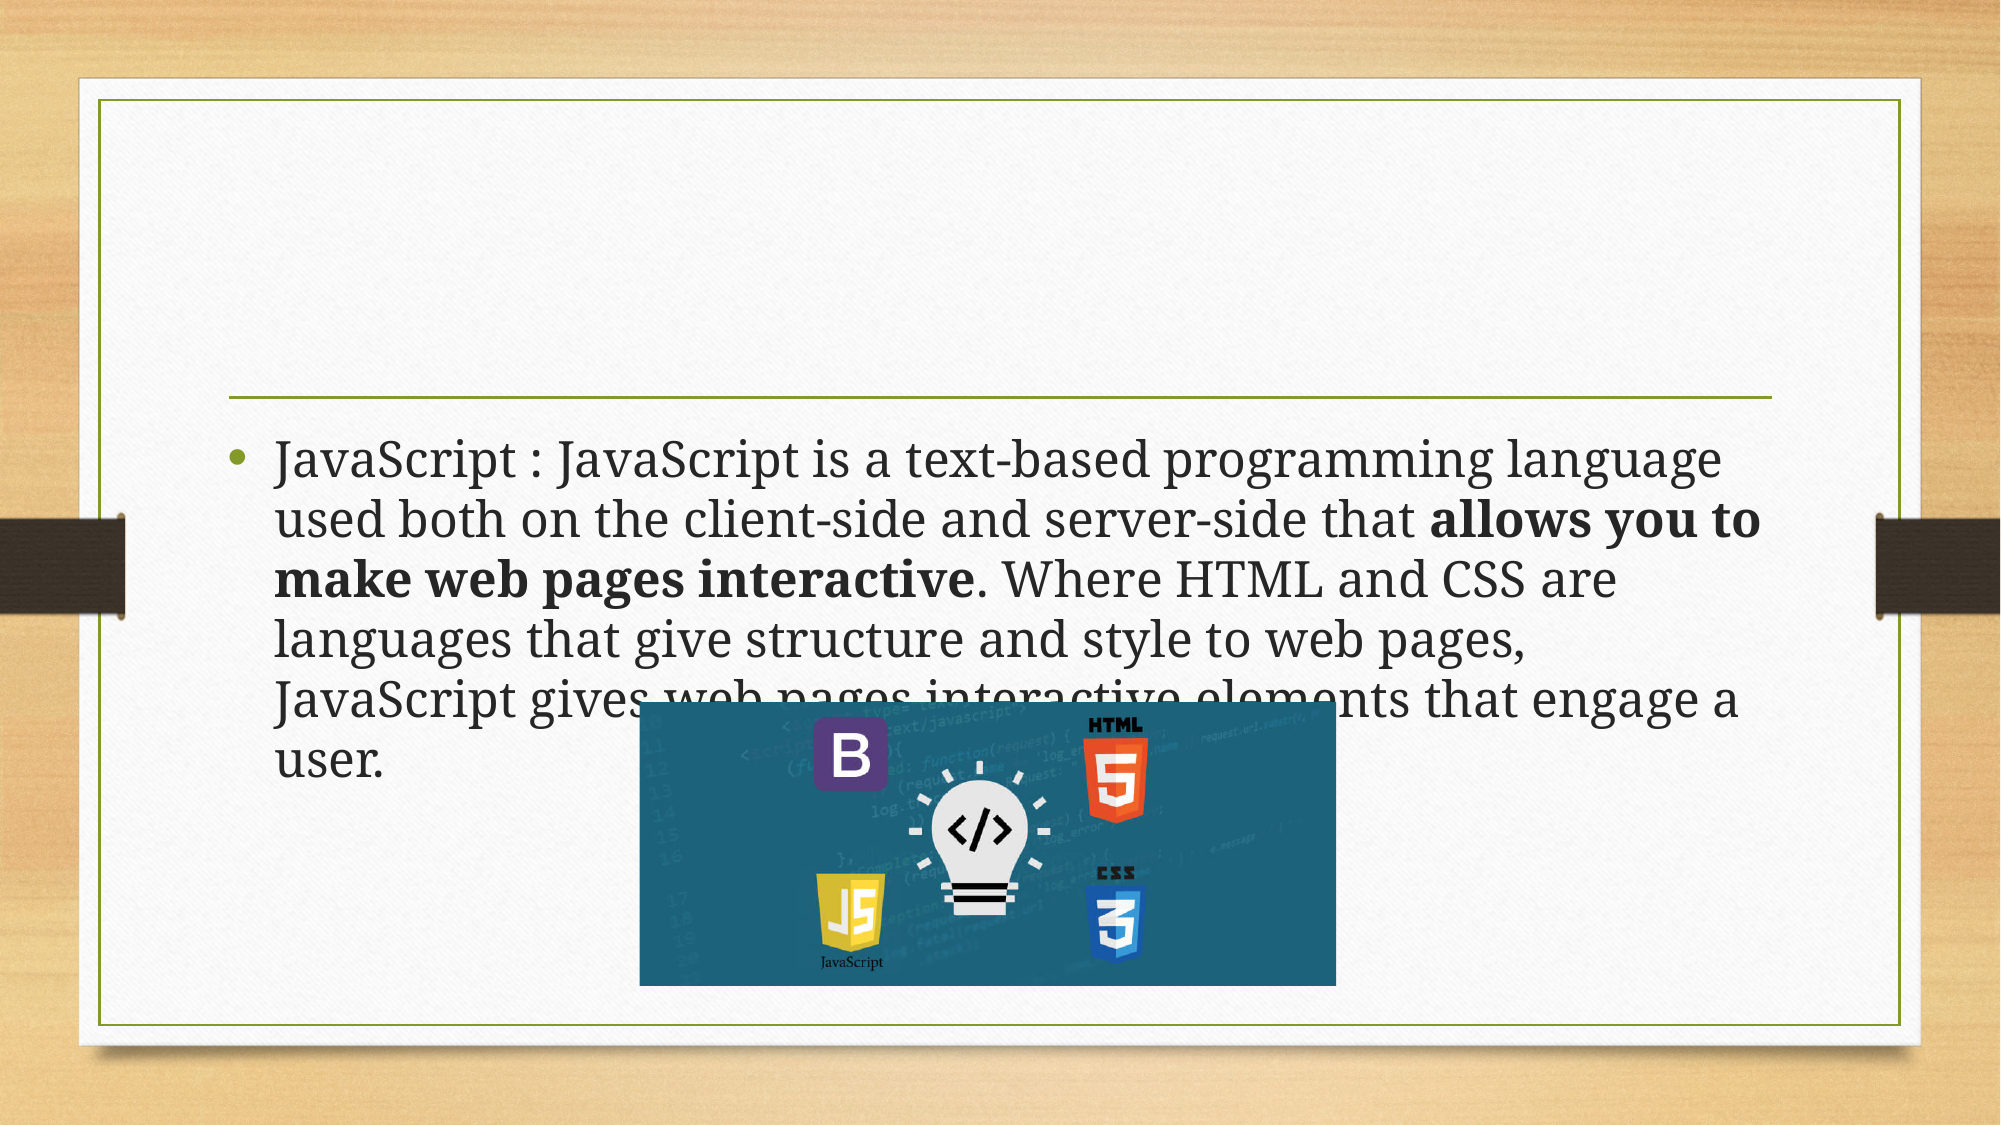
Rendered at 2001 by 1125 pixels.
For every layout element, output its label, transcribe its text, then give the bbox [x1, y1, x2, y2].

picture [0, 0, 2001, 1125]
list JavaScript : JavaScript is a text-based programming language used both on the client-side and server-side that allows you to make web pages interactive. Where HTML and CSS are languages that give structure and style to web pages, JavaScript gives web pages interactive elements that engage a user. [212, 419, 1788, 964]
